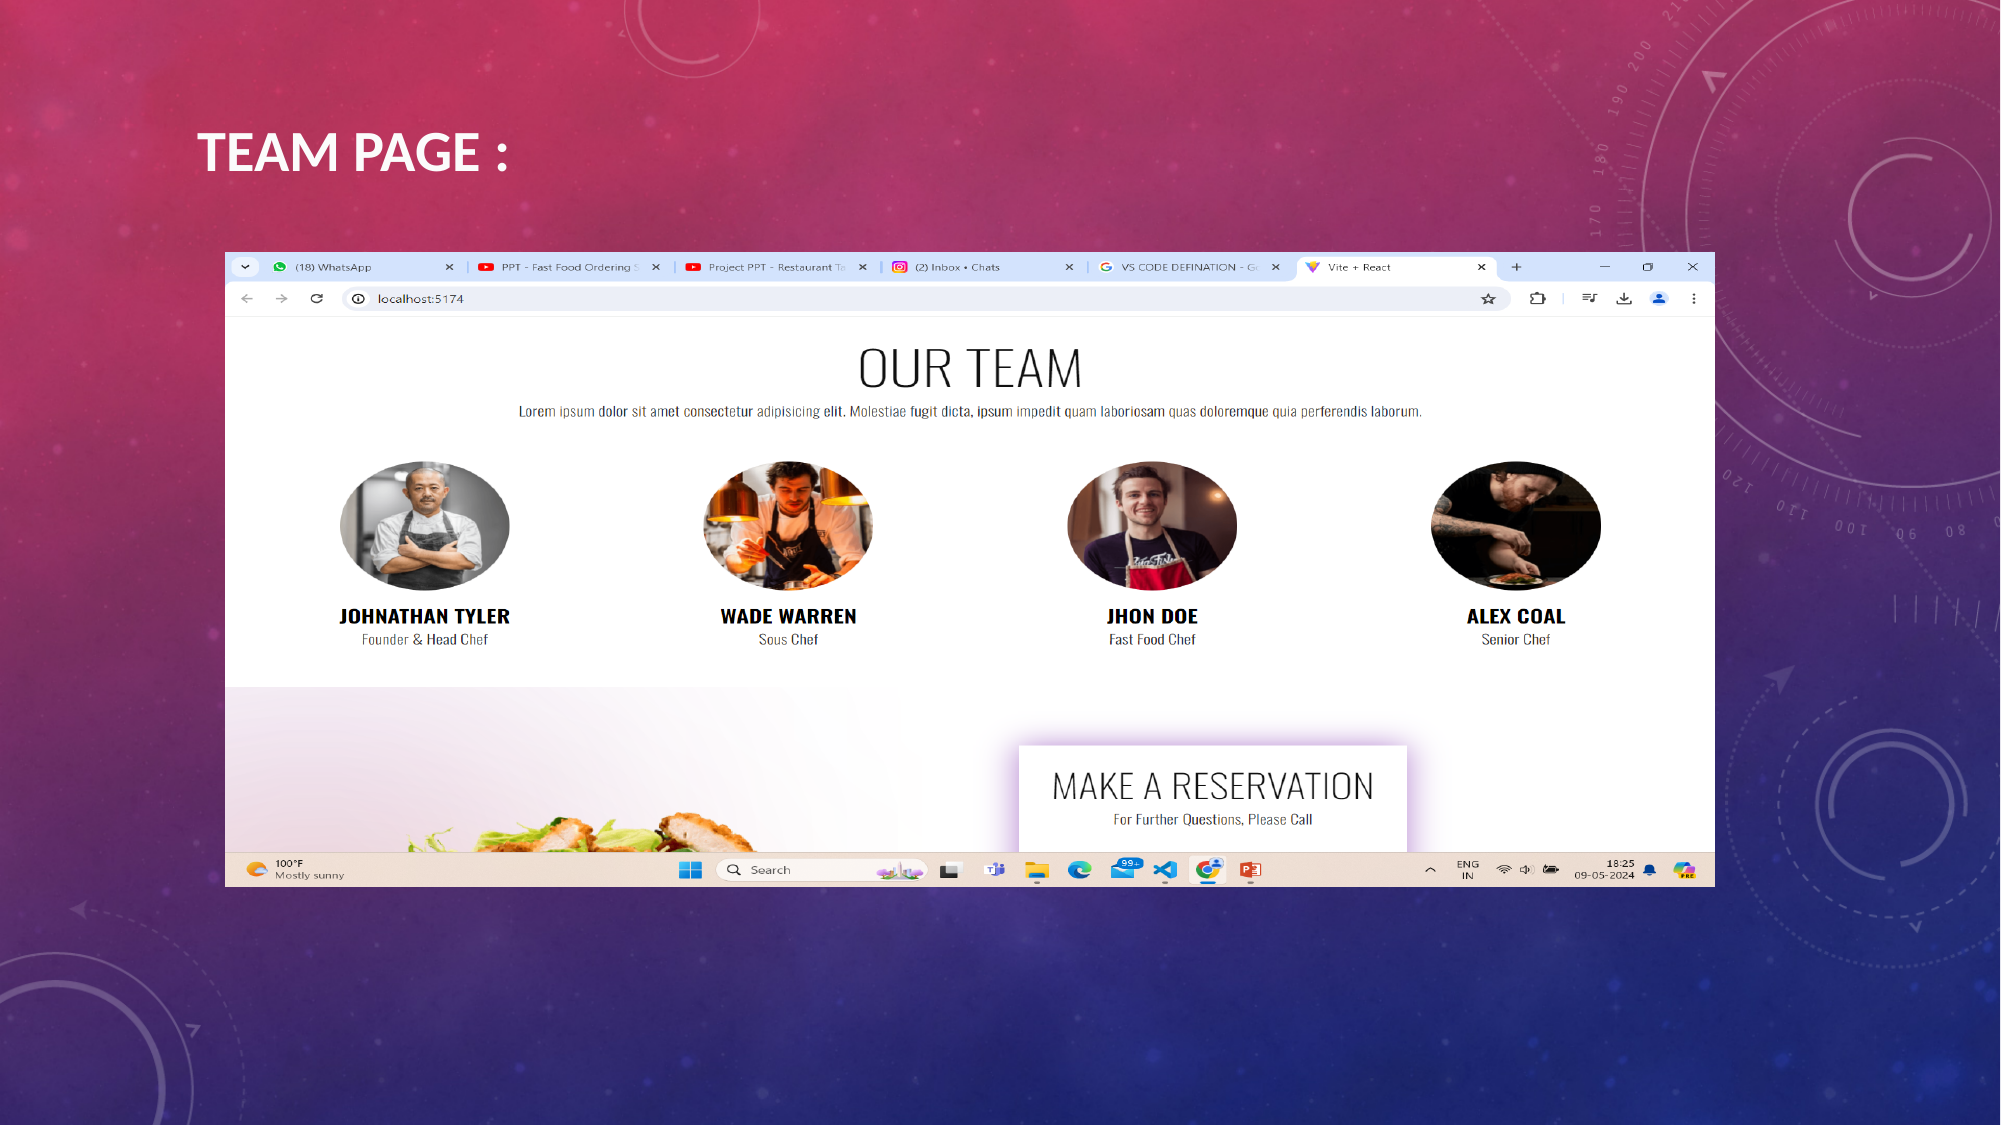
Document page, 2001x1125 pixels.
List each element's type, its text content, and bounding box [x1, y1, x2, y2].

picture [0, 0, 2001, 1125]
text_box TEAM PAGE : [105, 105, 603, 191]
